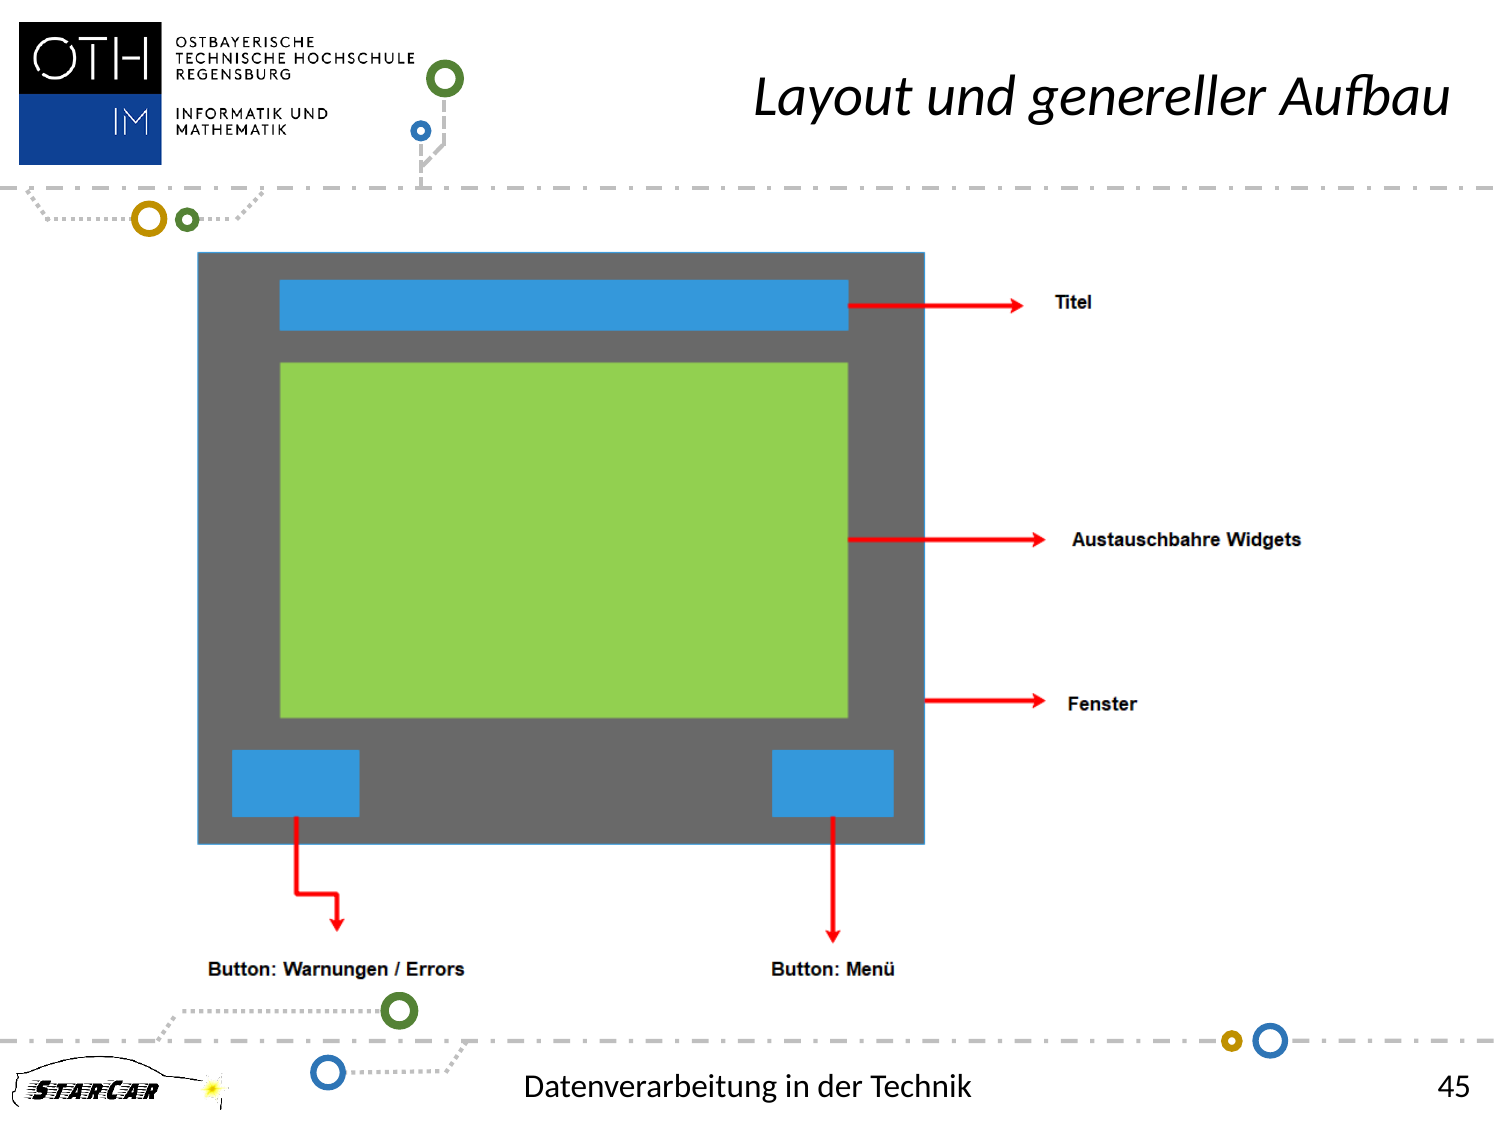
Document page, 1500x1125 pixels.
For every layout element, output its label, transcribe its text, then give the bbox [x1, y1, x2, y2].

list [180, 237, 1318, 992]
picture [19, 22, 428, 165]
footer Datenverarbeitung in der Technik [0, 1042, 1497, 1125]
list Layout und genereller Aufbau [478, 21, 1452, 164]
picture [417, 127, 424, 134]
